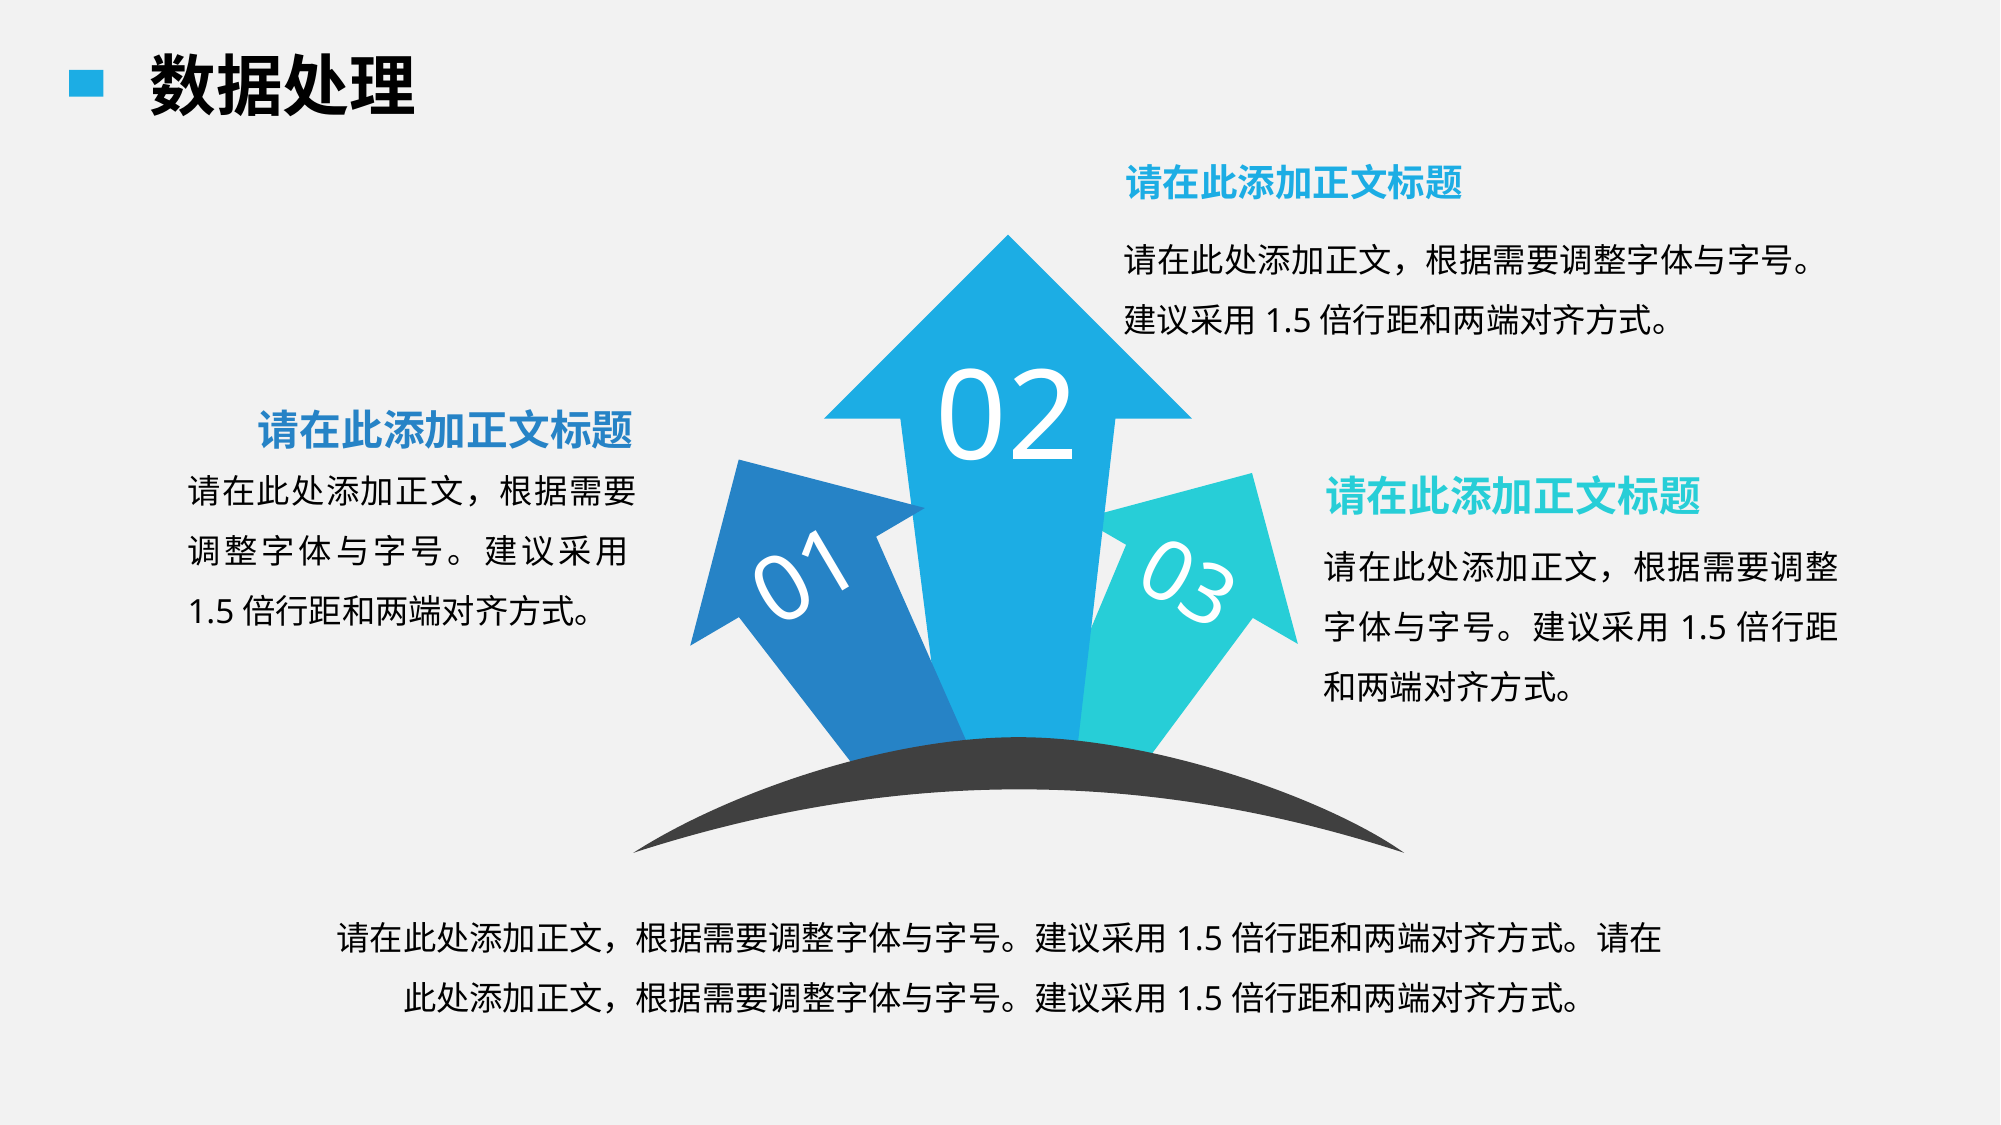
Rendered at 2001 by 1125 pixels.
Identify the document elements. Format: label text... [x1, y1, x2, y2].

text_box 请在此处添加正文，根据需要调整字体与字号。建议采用1.5倍行距和两端对齐方式。 [187, 443, 638, 638]
text_box [821, 233, 1195, 739]
text_box 请在此处添加正文，根据需要调整字体与字号。建议采用1.5倍行距和两端对齐方式。请在此处添加正文，根据需要调整字体与字号。建议采用1.5倍行距和两端对齐方式。 [320, 890, 1680, 1025]
text_box 请在此添加正文标题 [1324, 452, 1701, 518]
text_box 请在此添加正文标题 [1125, 142, 1463, 212]
text_box [632, 736, 1405, 854]
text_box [69, 36, 565, 133]
text_box 请在此处添加正文，根据需要调整字体与字号。建议采用1.5倍行距和两端对齐方式。 [1123, 212, 1796, 347]
text_box 02 [920, 327, 1094, 492]
text_box [1080, 471, 1300, 752]
text_box [688, 458, 967, 760]
text_box 请在此处添加正文，根据需要调整字体与字号。建议采用1.5倍行距和两端对齐方式。 [1323, 518, 1840, 714]
text_box 03 [1107, 499, 1273, 661]
text_box 01 [713, 483, 893, 660]
text_box 请在此添加正文标题 [257, 386, 634, 443]
